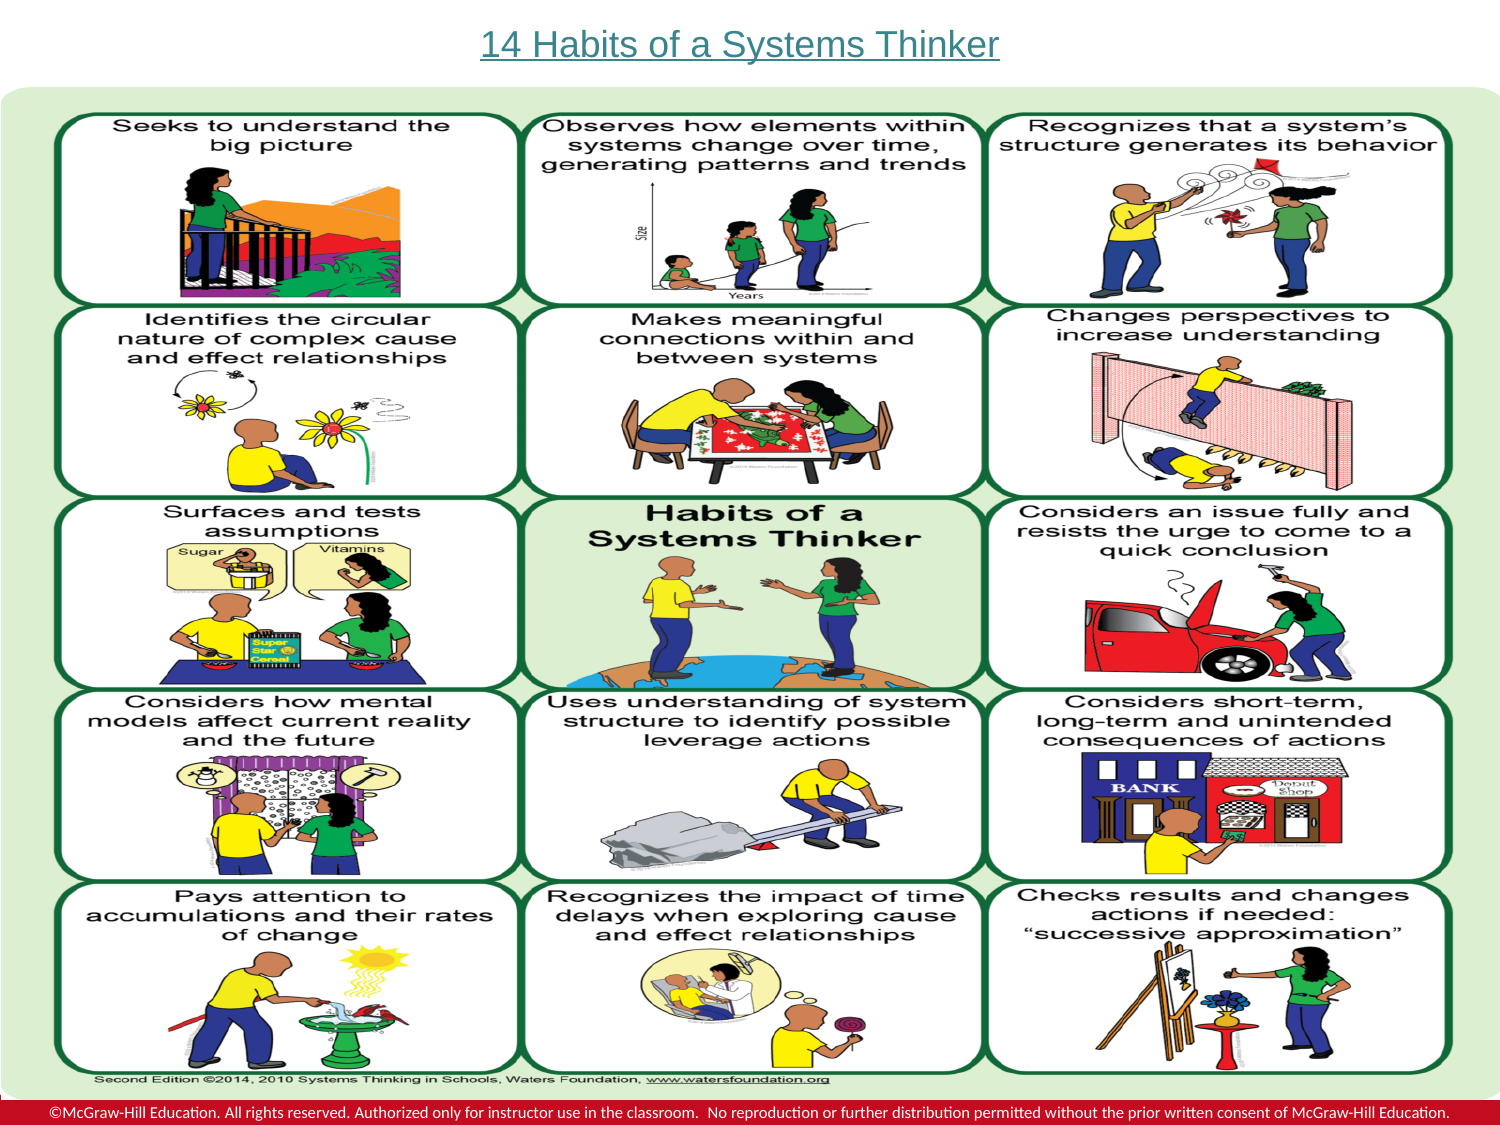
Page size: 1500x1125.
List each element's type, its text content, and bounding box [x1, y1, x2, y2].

picture [1, 87, 1500, 1101]
text_box 14 Habits of a Systems Thinker [465, 12, 1015, 73]
